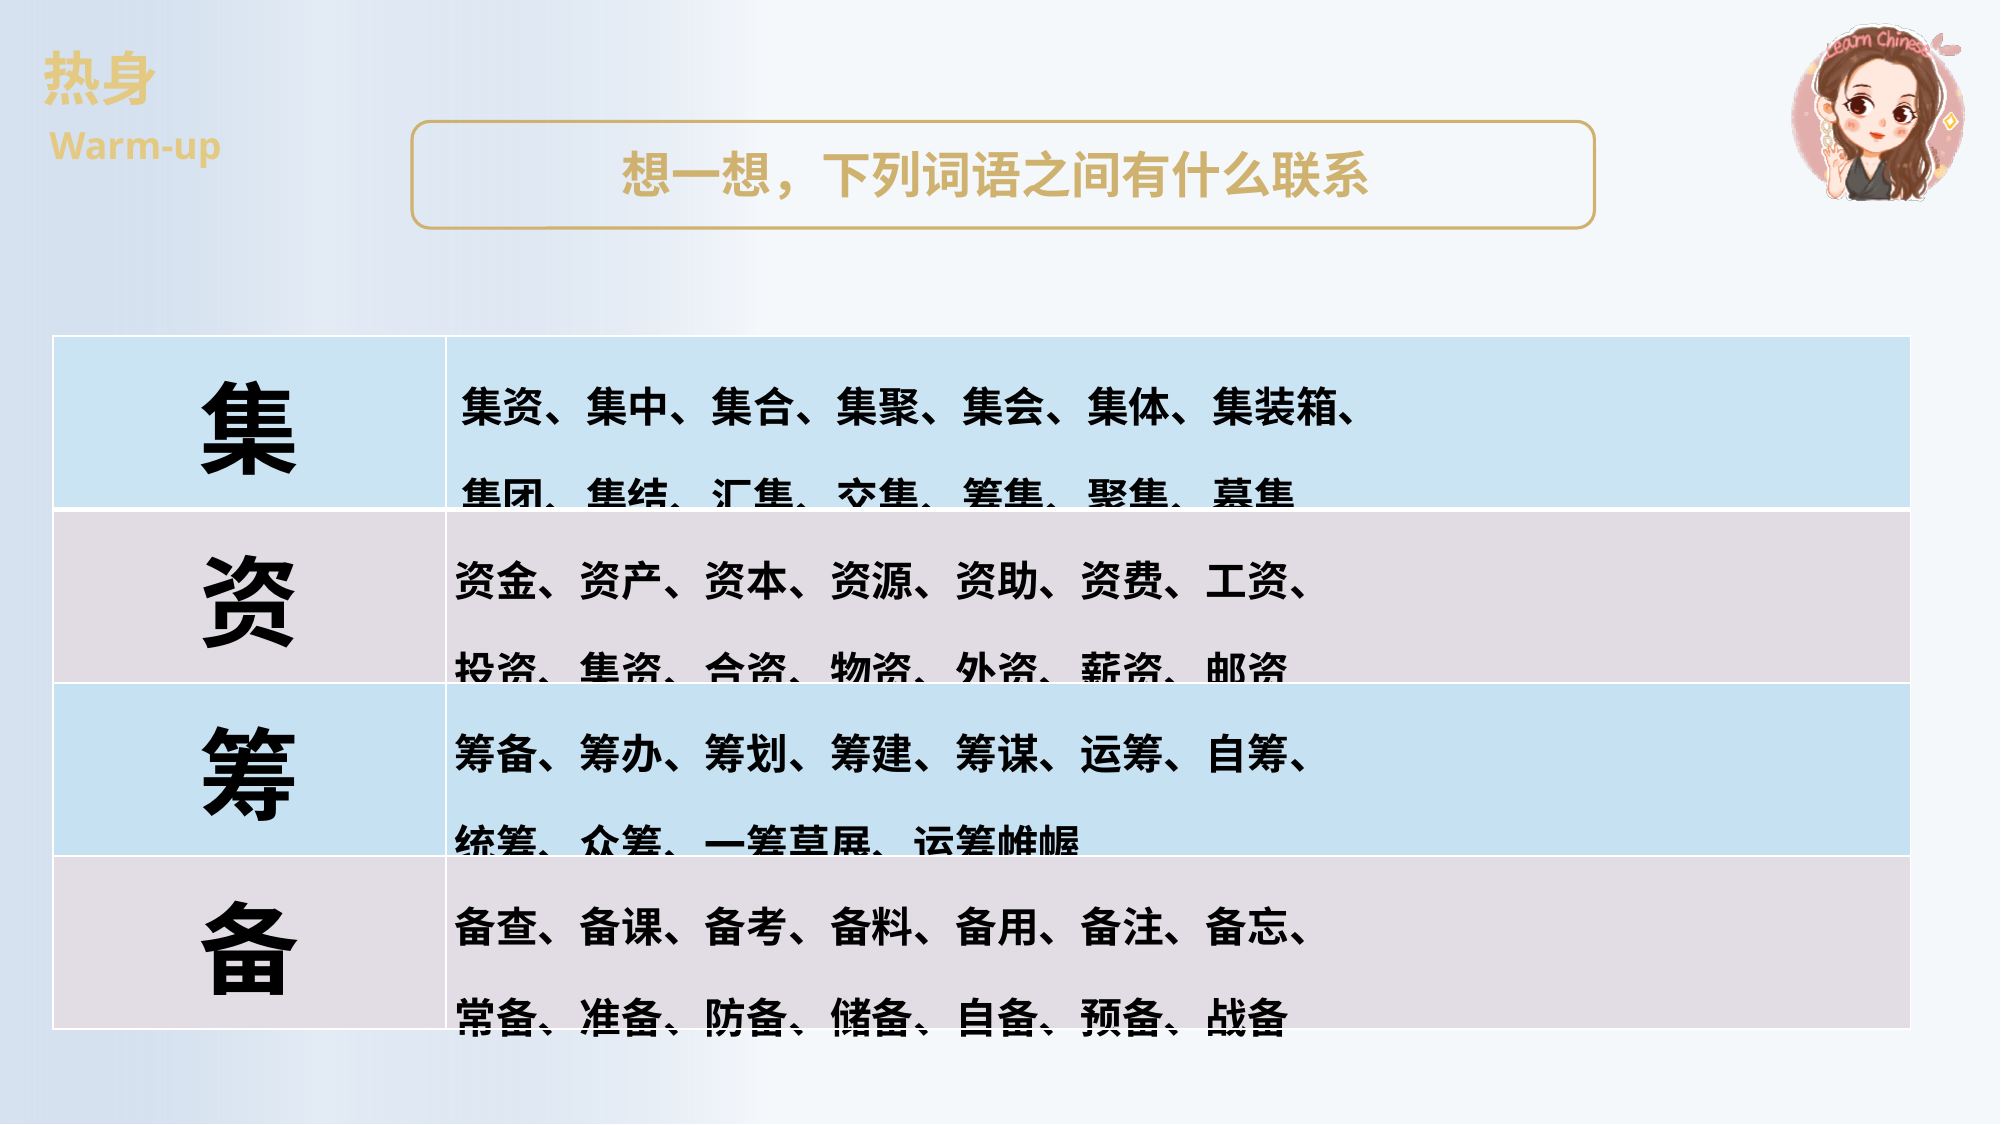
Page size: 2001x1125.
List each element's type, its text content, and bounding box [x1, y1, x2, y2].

table_header 集 [54, 337, 445, 507]
table_cell 筹 [54, 684, 445, 855]
table_cell 筹备、筹办、筹划、筹建、筹谋、运筹、自筹、 统筹、众筹、一筹莫展、运筹帷幄 [447, 684, 1910, 855]
table_header 集资、集中、集合、集聚、集会、集体、集装箱、 集团、集结、汇集、交集、筹集、聚集、募集 [447, 337, 1910, 507]
table_cell 资 [54, 512, 445, 682]
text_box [397, 121, 1595, 229]
text_box 热身 [27, 35, 174, 120]
table_cell 资金、资产、资本、资源、资助、资费、工资、 投资、集资、合资、物资、外资、薪资、邮资 [447, 512, 1910, 682]
picture [0, 0, 2001, 1125]
table_cell 备查、备课、备考、备料、备用、备注、备忘、 常备、准备、防备、储备、自备、预备、战备 [447, 857, 1910, 1028]
table_cell 备 [54, 857, 445, 1028]
text_box Warm-up [34, 115, 237, 175]
